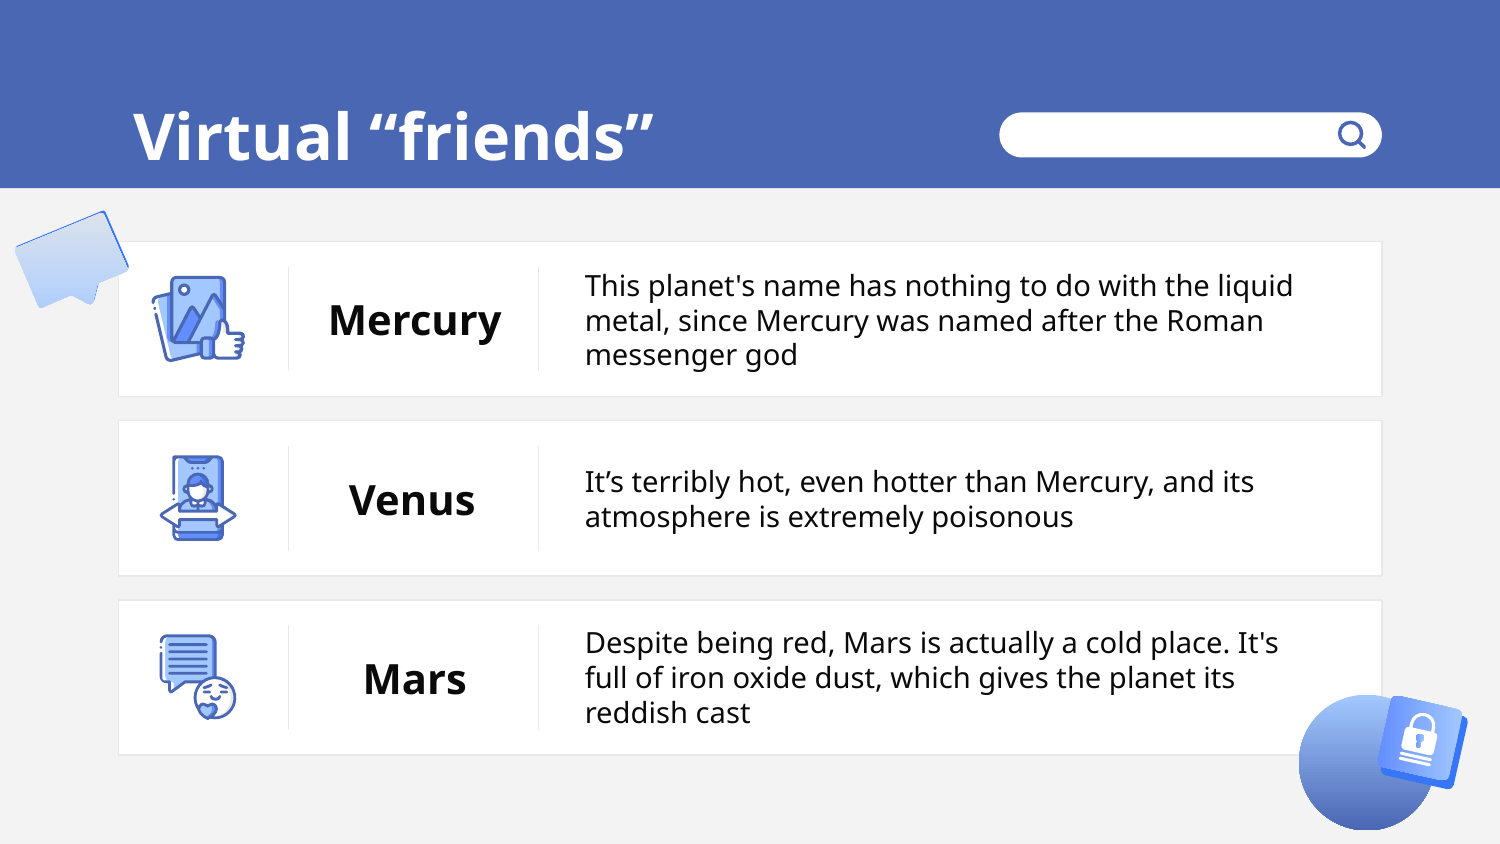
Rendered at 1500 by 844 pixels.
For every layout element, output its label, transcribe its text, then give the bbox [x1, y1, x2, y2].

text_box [150, 275, 246, 363]
text_box [118, 241, 1382, 397]
subtitle Despite being red, Mars is actually a cold place. It's full of iron oxide dust, which gives the planet its reddish cast [569, 619, 1344, 735]
text_box [118, 599, 1382, 756]
text_box [1298, 694, 1429, 831]
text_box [159, 634, 237, 721]
title Mercury [293, 288, 534, 349]
text_box [118, 420, 1382, 576]
subtitle It’s terribly hot, even hotter than Mercury, and its atmosphere is extremely poisonous [569, 440, 1344, 556]
title Virtual “friends” [118, 88, 972, 182]
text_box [1382, 702, 1463, 783]
title Venus [293, 468, 534, 529]
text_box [159, 455, 237, 542]
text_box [12, 206, 131, 311]
subtitle This planet's name has nothing to do with the liquid metal, since Mercury was named after the Roman messenger god [569, 261, 1344, 377]
title Mars [293, 647, 534, 708]
